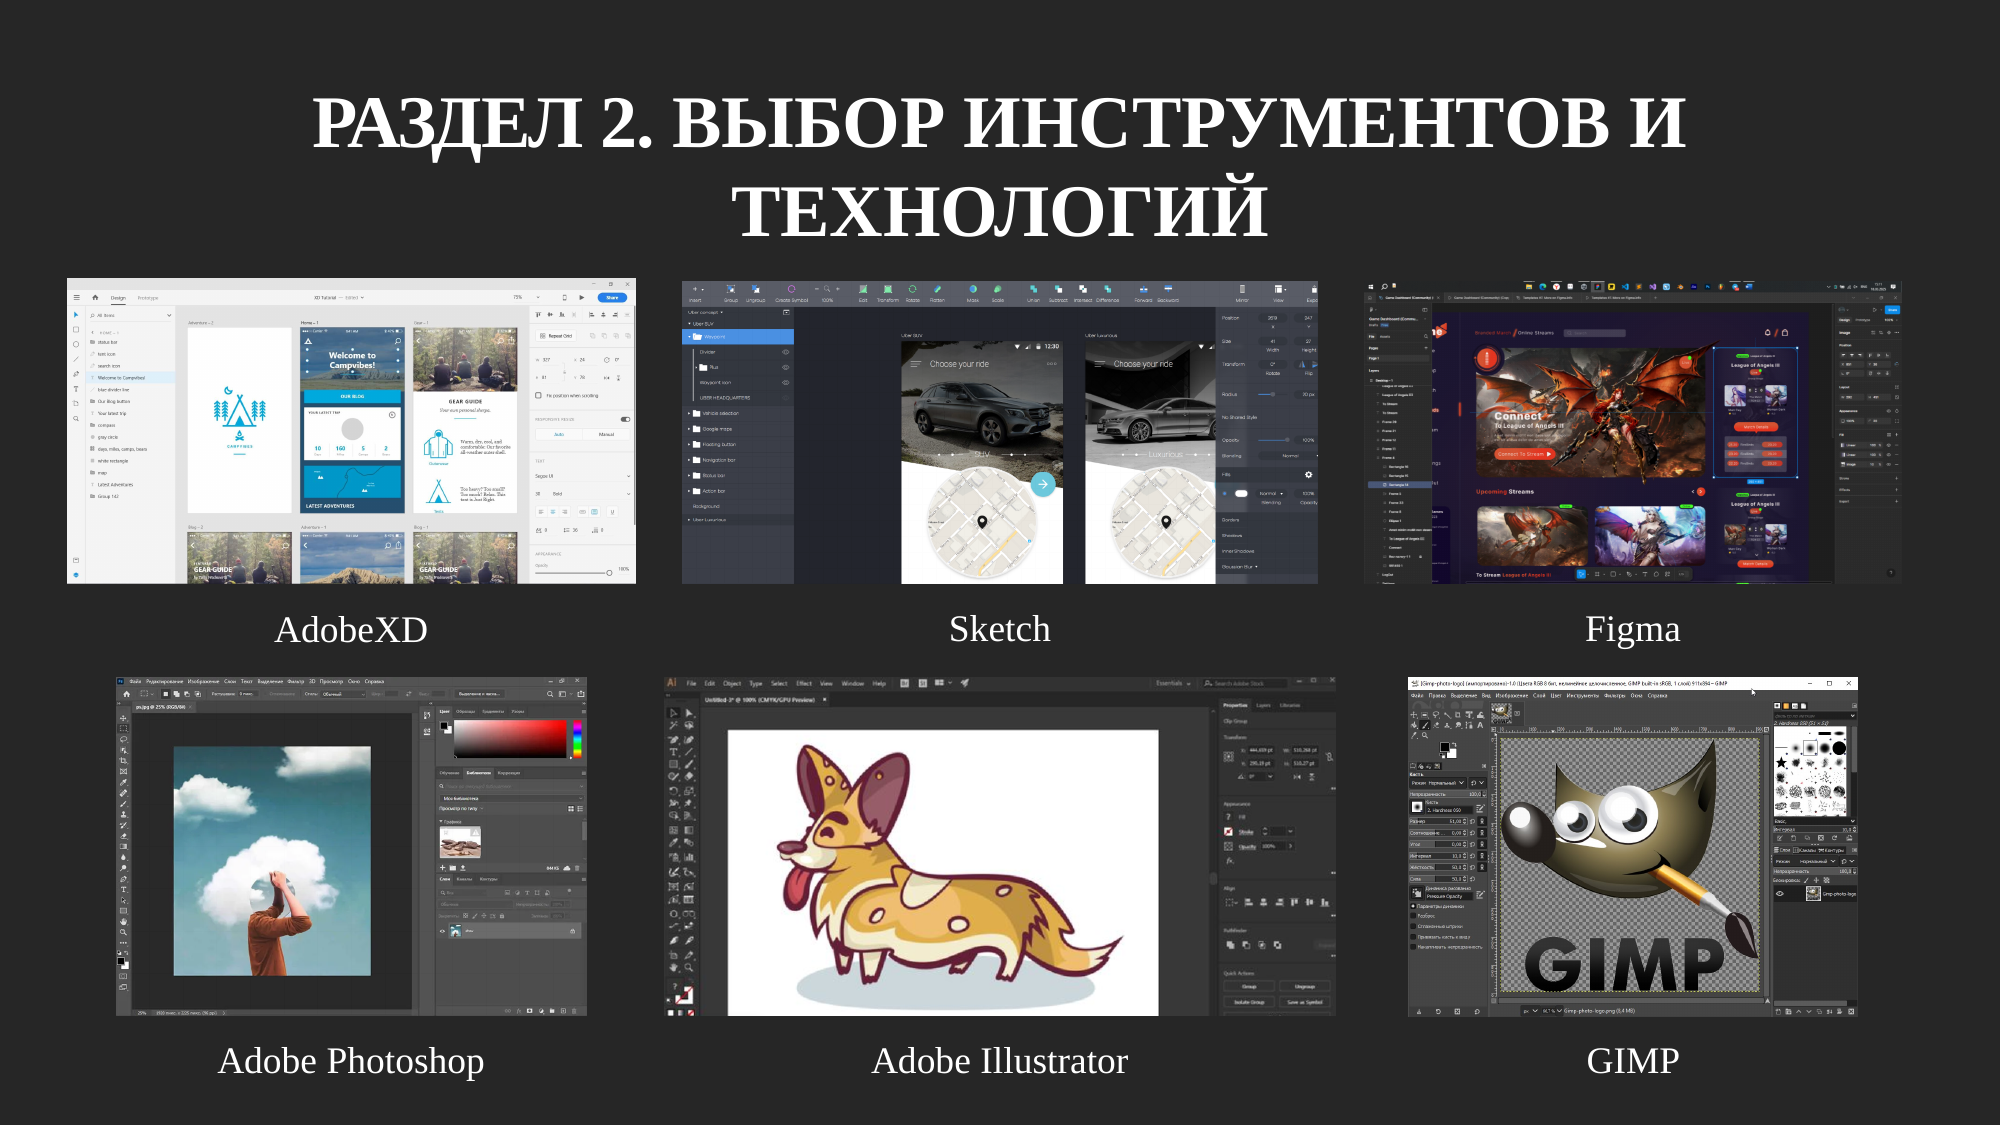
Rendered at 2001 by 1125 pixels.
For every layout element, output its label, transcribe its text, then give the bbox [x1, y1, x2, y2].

title РАЗДЕЛ 2. ВЫБОР ИНСТРУМЕНТОВ И ТЕХНОЛОГИЙ [137, 65, 1863, 260]
picture [1408, 677, 1858, 1017]
text_box Adobe Illustrator [808, 1028, 1192, 1089]
picture [67, 278, 636, 584]
text_box GIMP [1441, 1028, 1825, 1089]
picture [664, 677, 1336, 1016]
text_box Figma [1462, 596, 1804, 657]
text_box AdobeXD [147, 597, 555, 658]
picture [682, 281, 1318, 584]
text_box Adobe Photoshop [159, 1028, 543, 1089]
picture [1364, 281, 1902, 584]
text_box Sketch [872, 596, 1128, 657]
picture [116, 677, 587, 1016]
